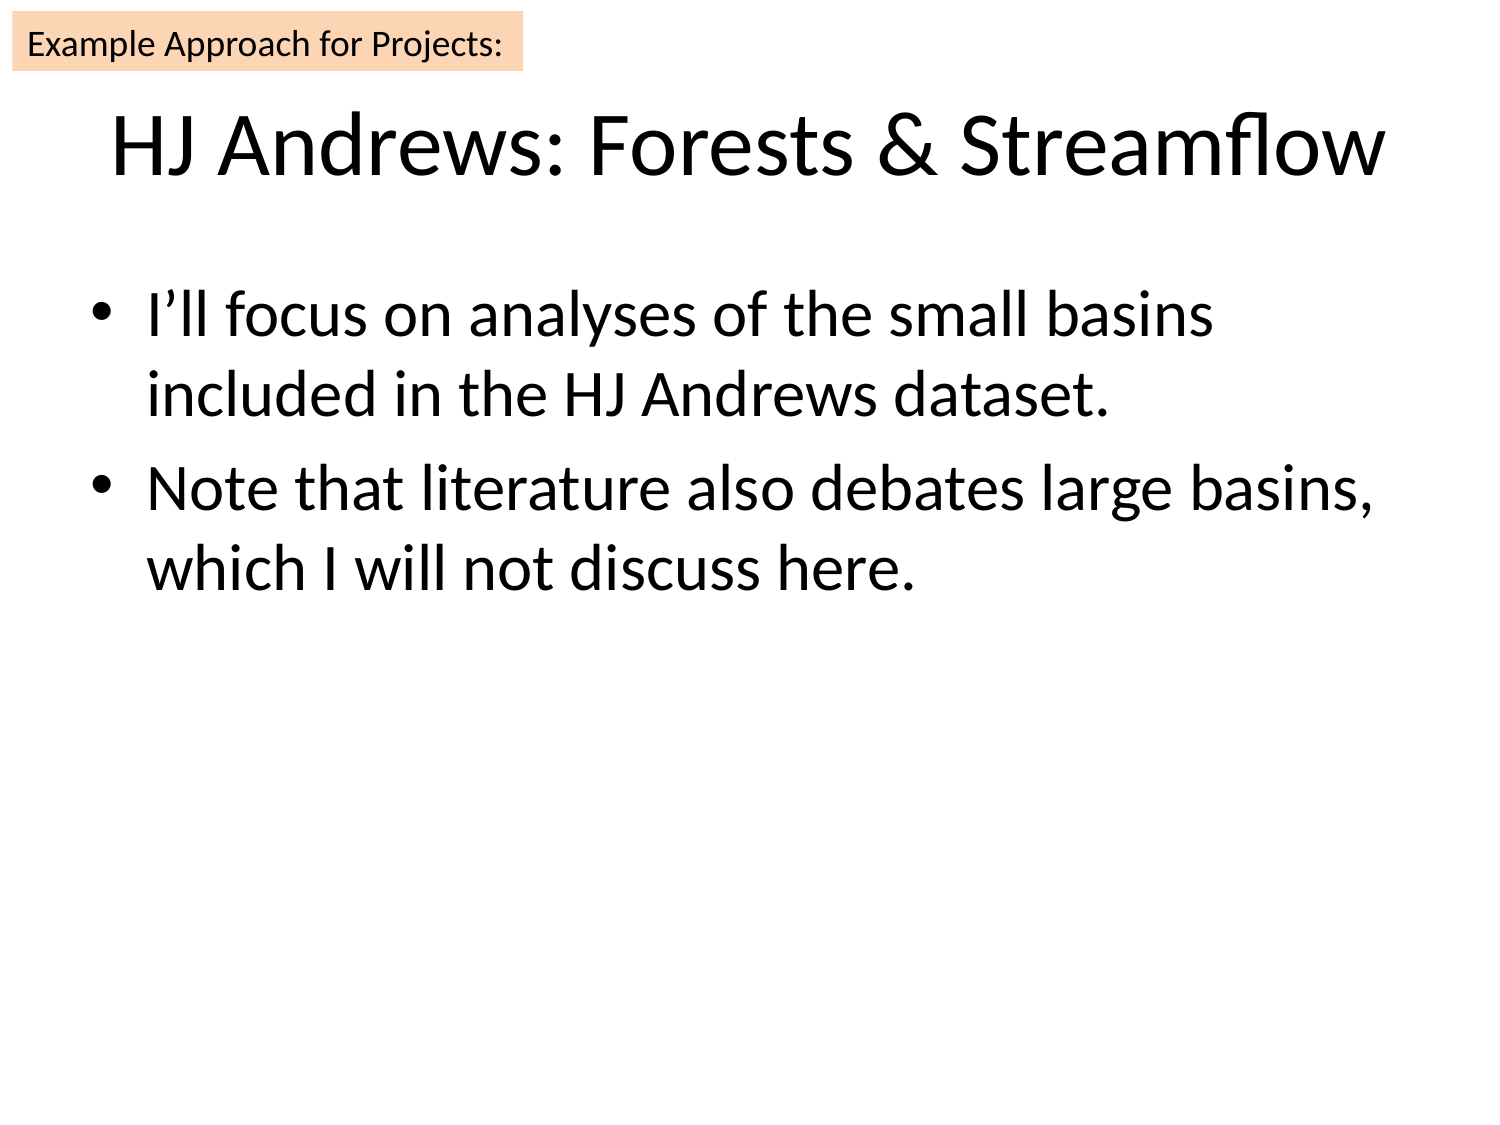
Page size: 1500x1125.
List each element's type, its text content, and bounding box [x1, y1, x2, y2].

text_box Example Approach for Projects: [12, 11, 524, 71]
list I’ll focus on analyses of the small basins included in the HJ Andrews dataset. Note that literature also debates large basins, which I will not discuss here. [75, 262, 1425, 1005]
title HJ Andrews: Forests & Streamflow [75, 45, 1425, 233]
